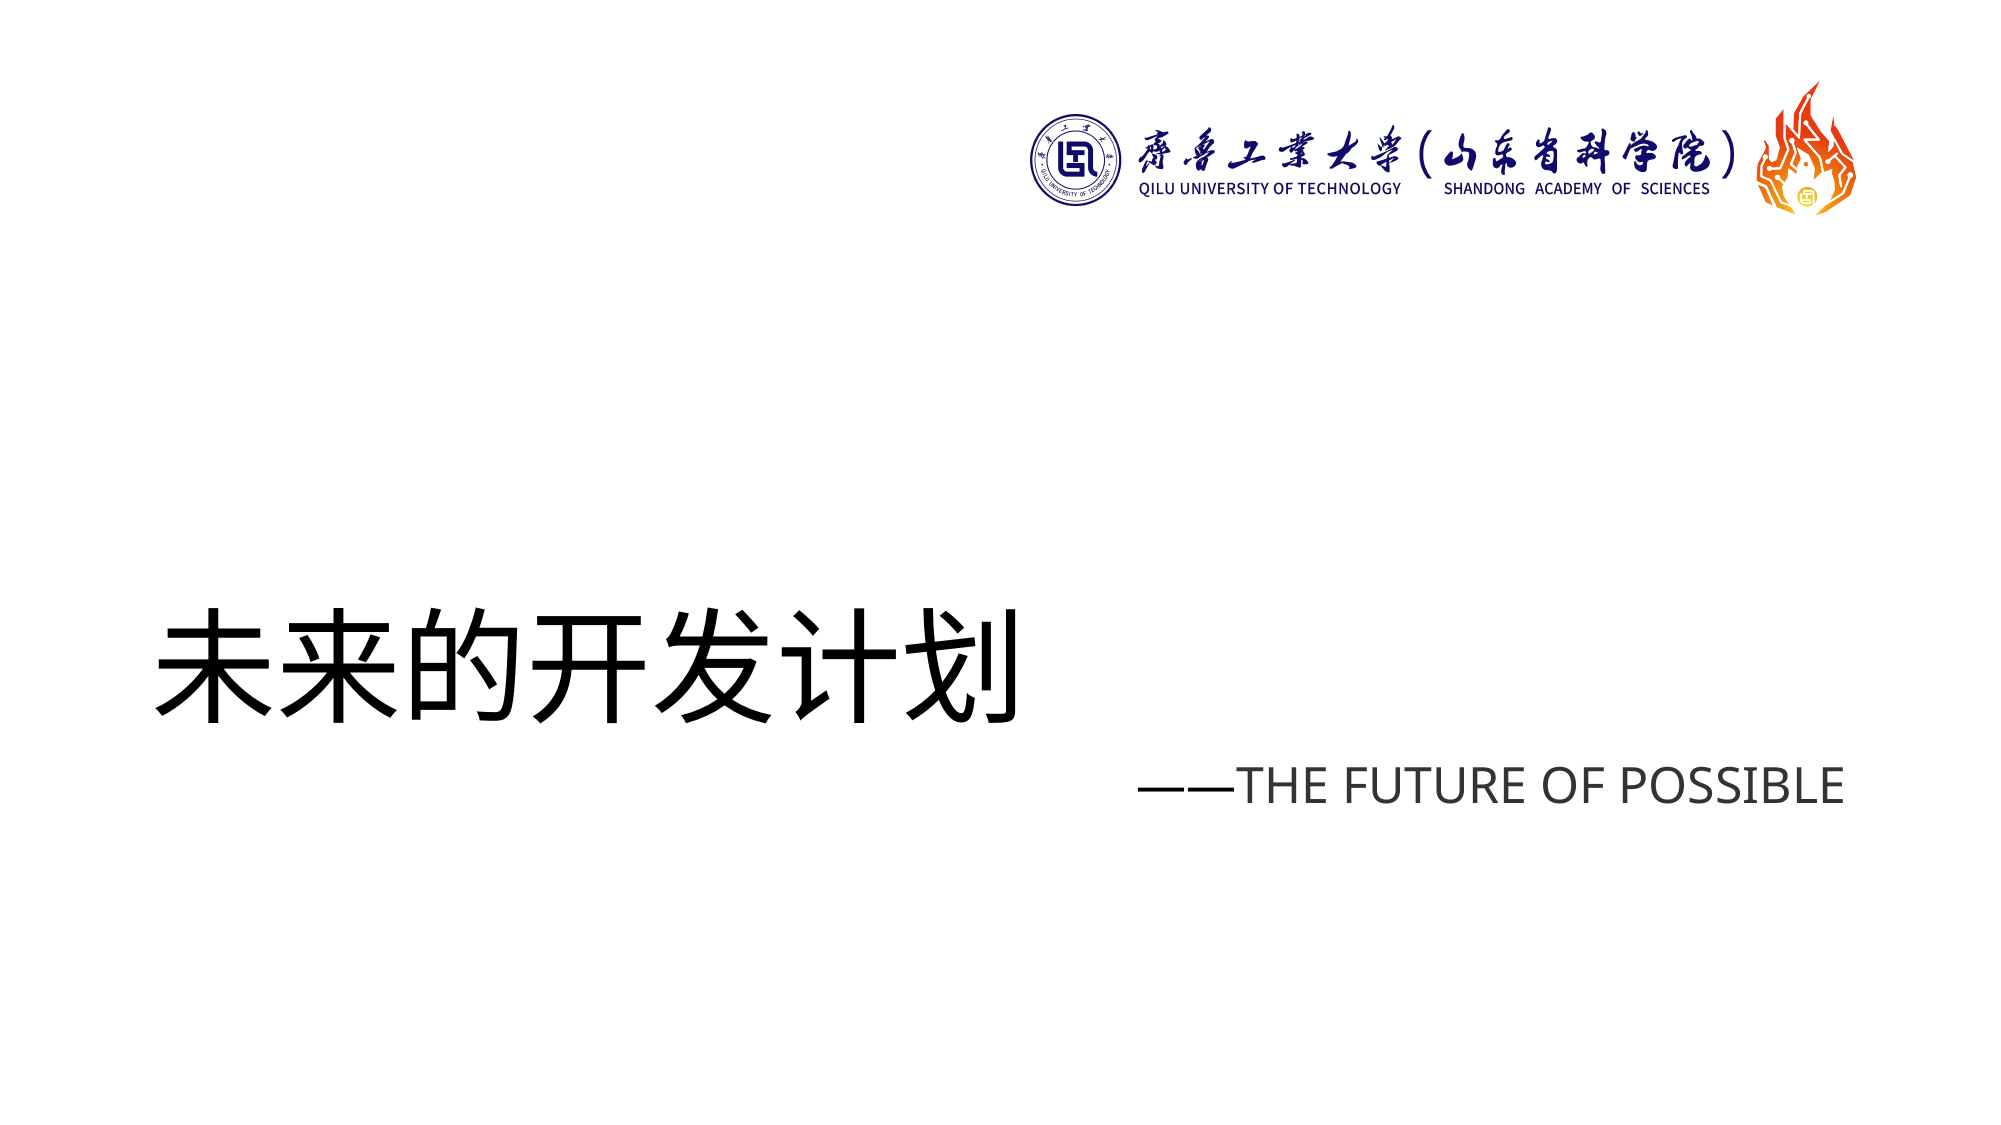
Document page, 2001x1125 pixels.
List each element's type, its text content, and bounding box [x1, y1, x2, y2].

picture [1030, 80, 1879, 225]
list ——THE FUTURE OF POSSIBLE [136, 752, 1862, 999]
title 未来的开发计划 [136, 280, 1862, 749]
